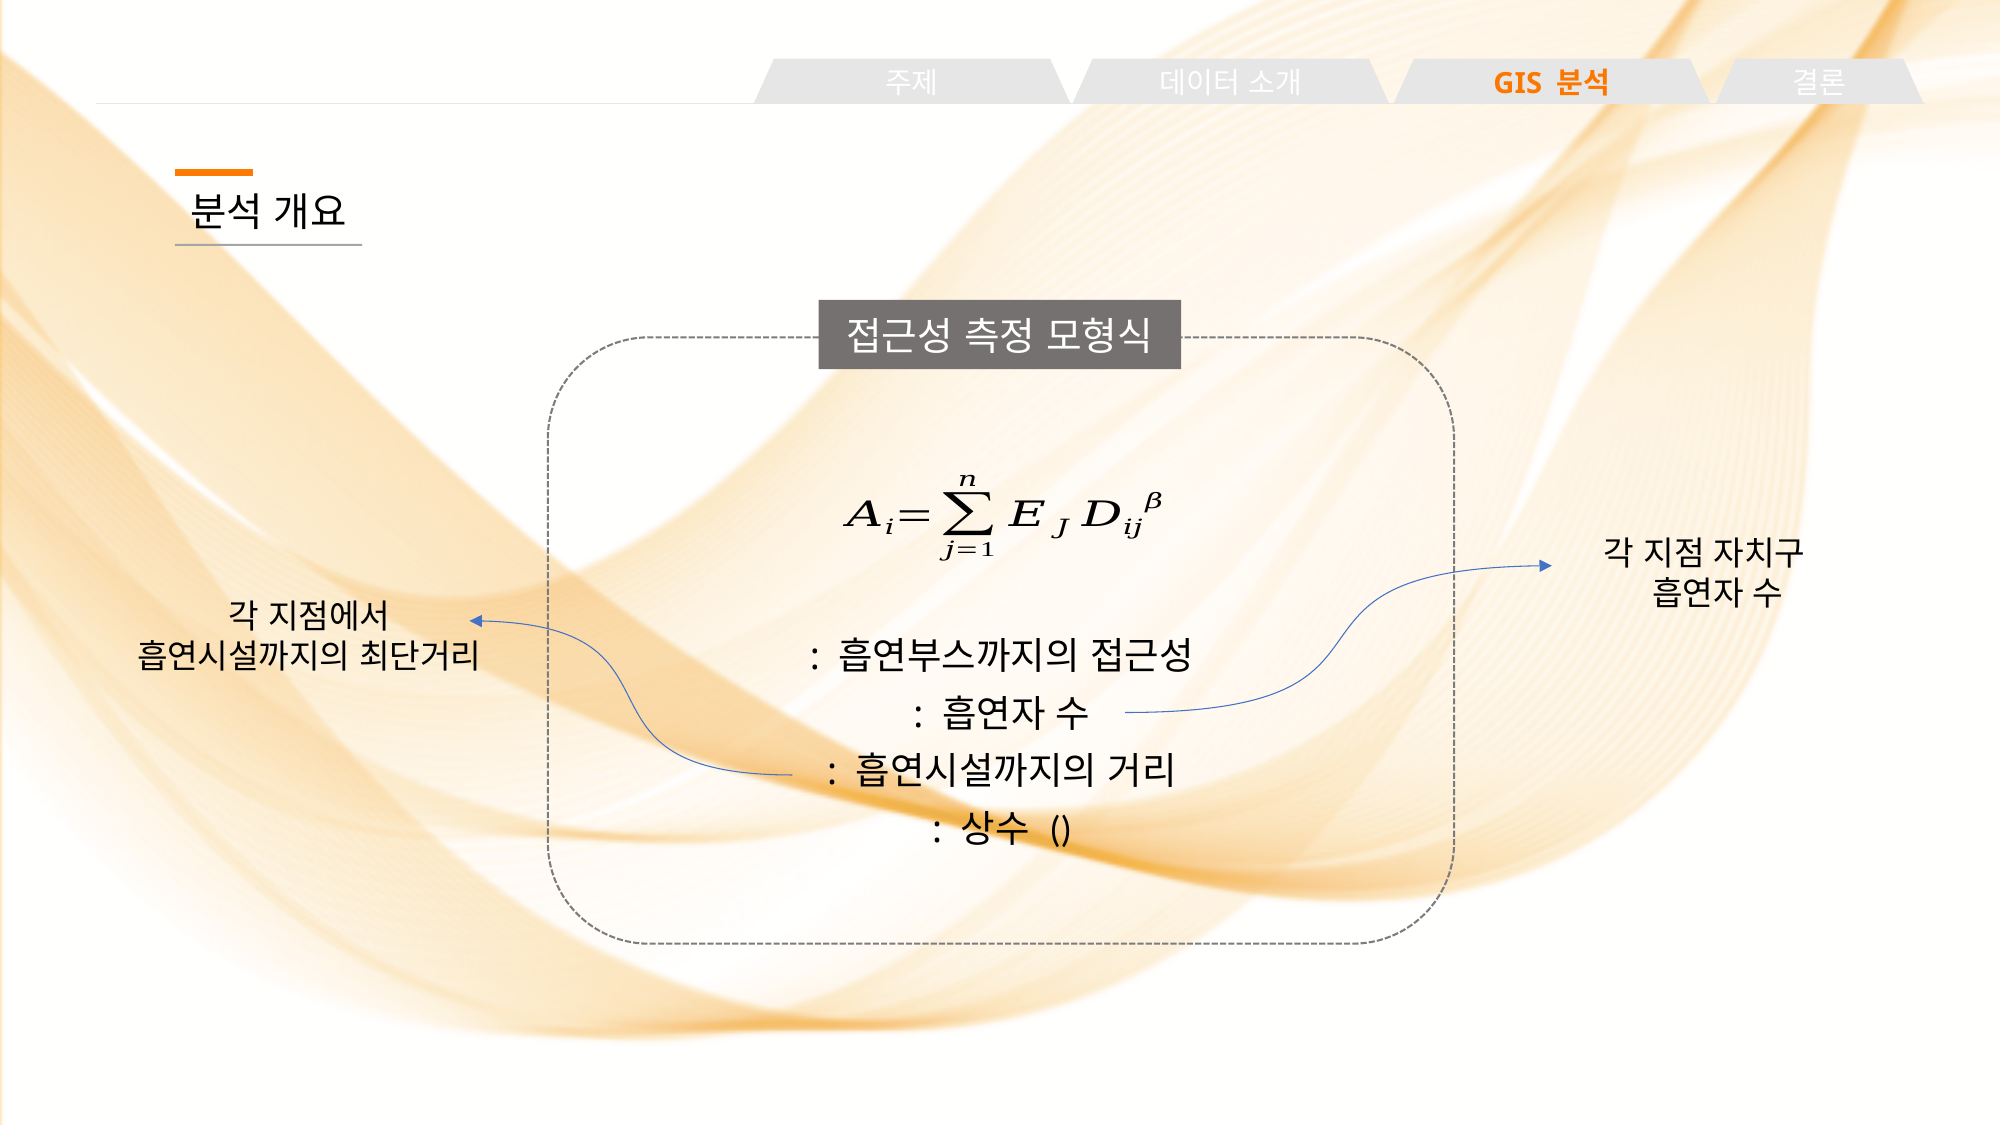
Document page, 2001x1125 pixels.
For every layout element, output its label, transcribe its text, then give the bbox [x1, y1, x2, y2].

text_box 접근성 측정 모형식 [818, 299, 1182, 370]
table_cell [0, 0, 2000, 1125]
text_box 각 지점에서 흡연시설까지의 최단거리 [122, 587, 497, 683]
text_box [1124, 565, 1552, 713]
text_box 각 지점 자치구 흡연자 수 [1589, 524, 1830, 620]
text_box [469, 620, 793, 775]
text_box [546, 336, 1456, 945]
text_box 분석 개요 [175, 179, 362, 242]
text_box 결론 [1714, 57, 1925, 103]
text_box GIS 분석 [1392, 57, 1712, 103]
text_box 주제 [752, 57, 1072, 103]
text_box 데이터 소개 [1072, 57, 1391, 103]
